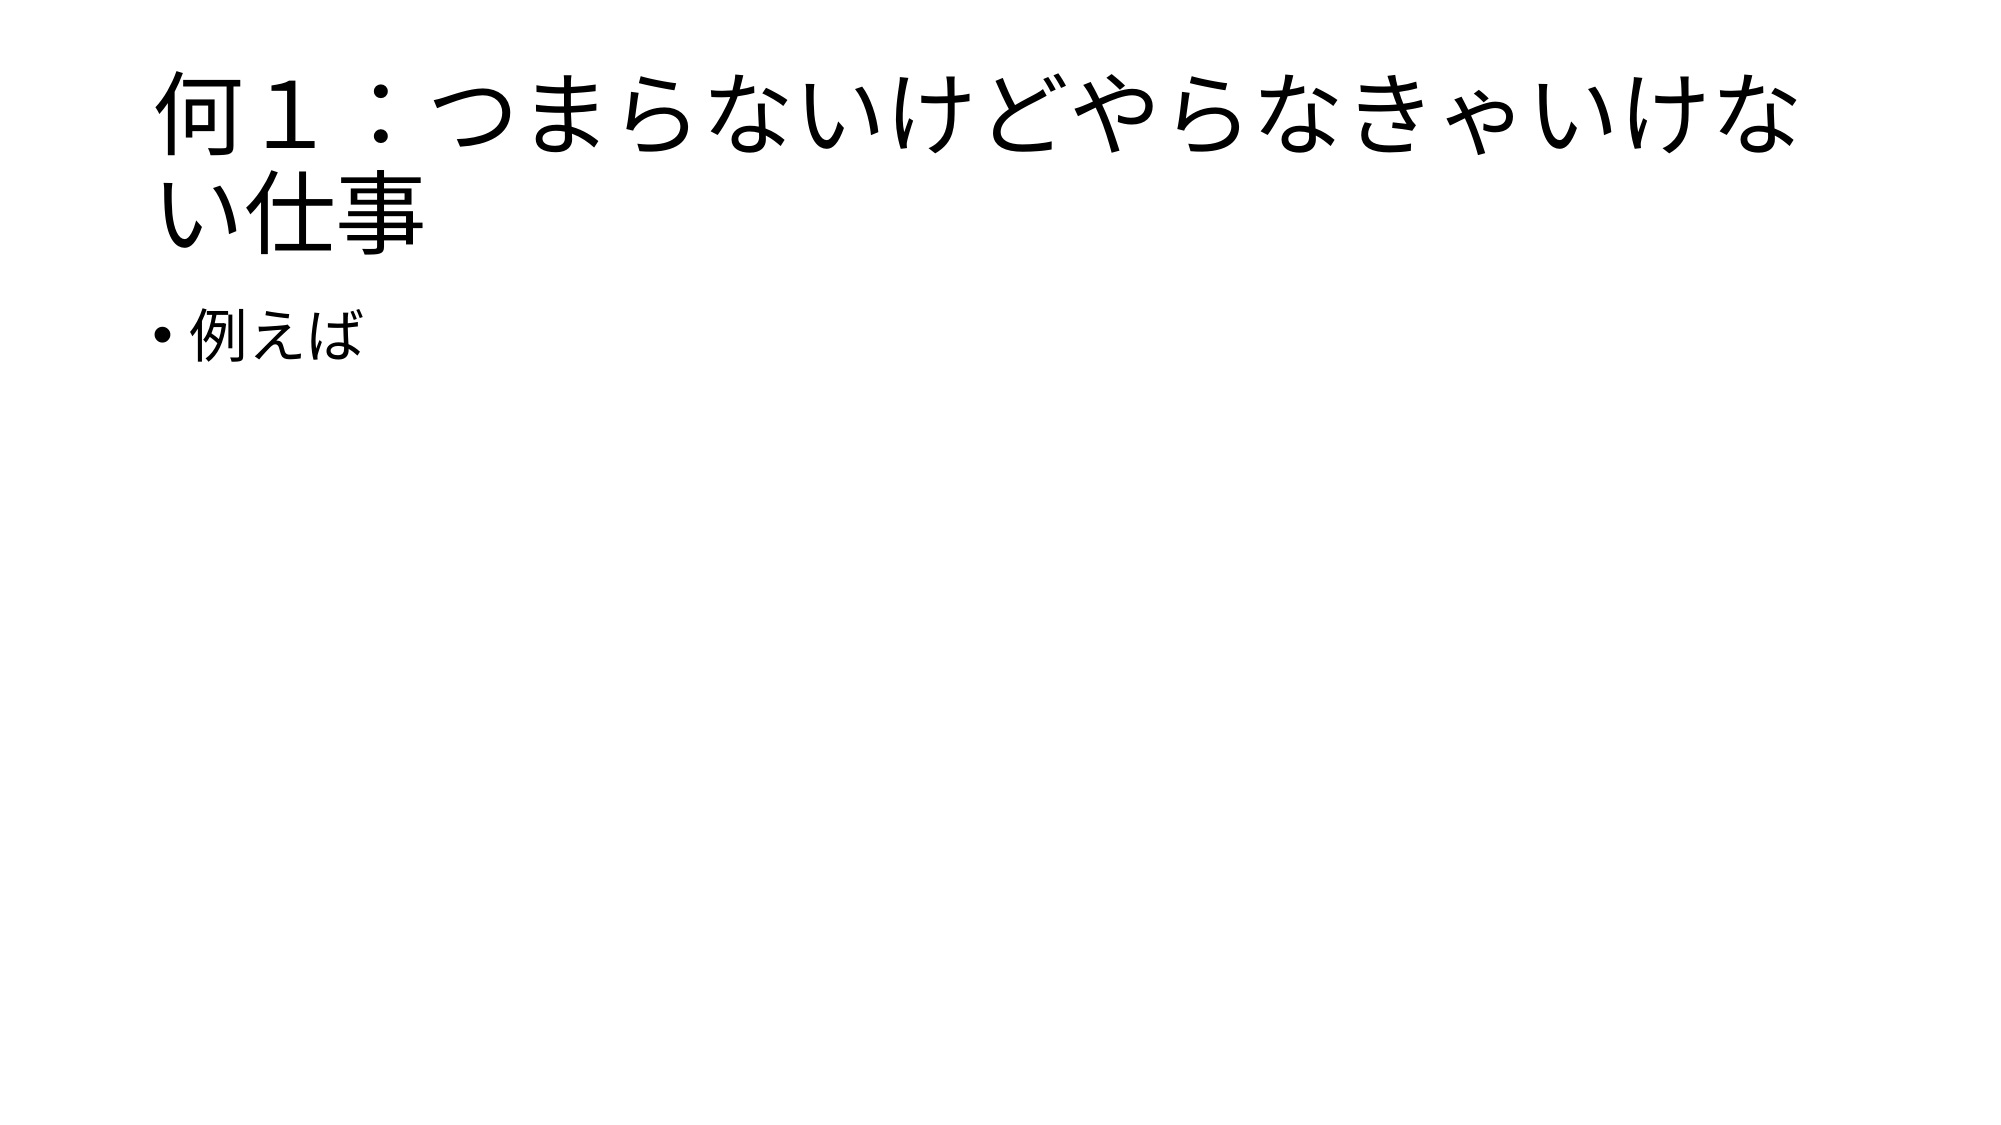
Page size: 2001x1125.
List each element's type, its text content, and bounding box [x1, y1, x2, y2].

list 例えば [137, 299, 1863, 1014]
title 何１：つまらないけどやらなきゃいけない仕事 [137, 59, 1863, 278]
